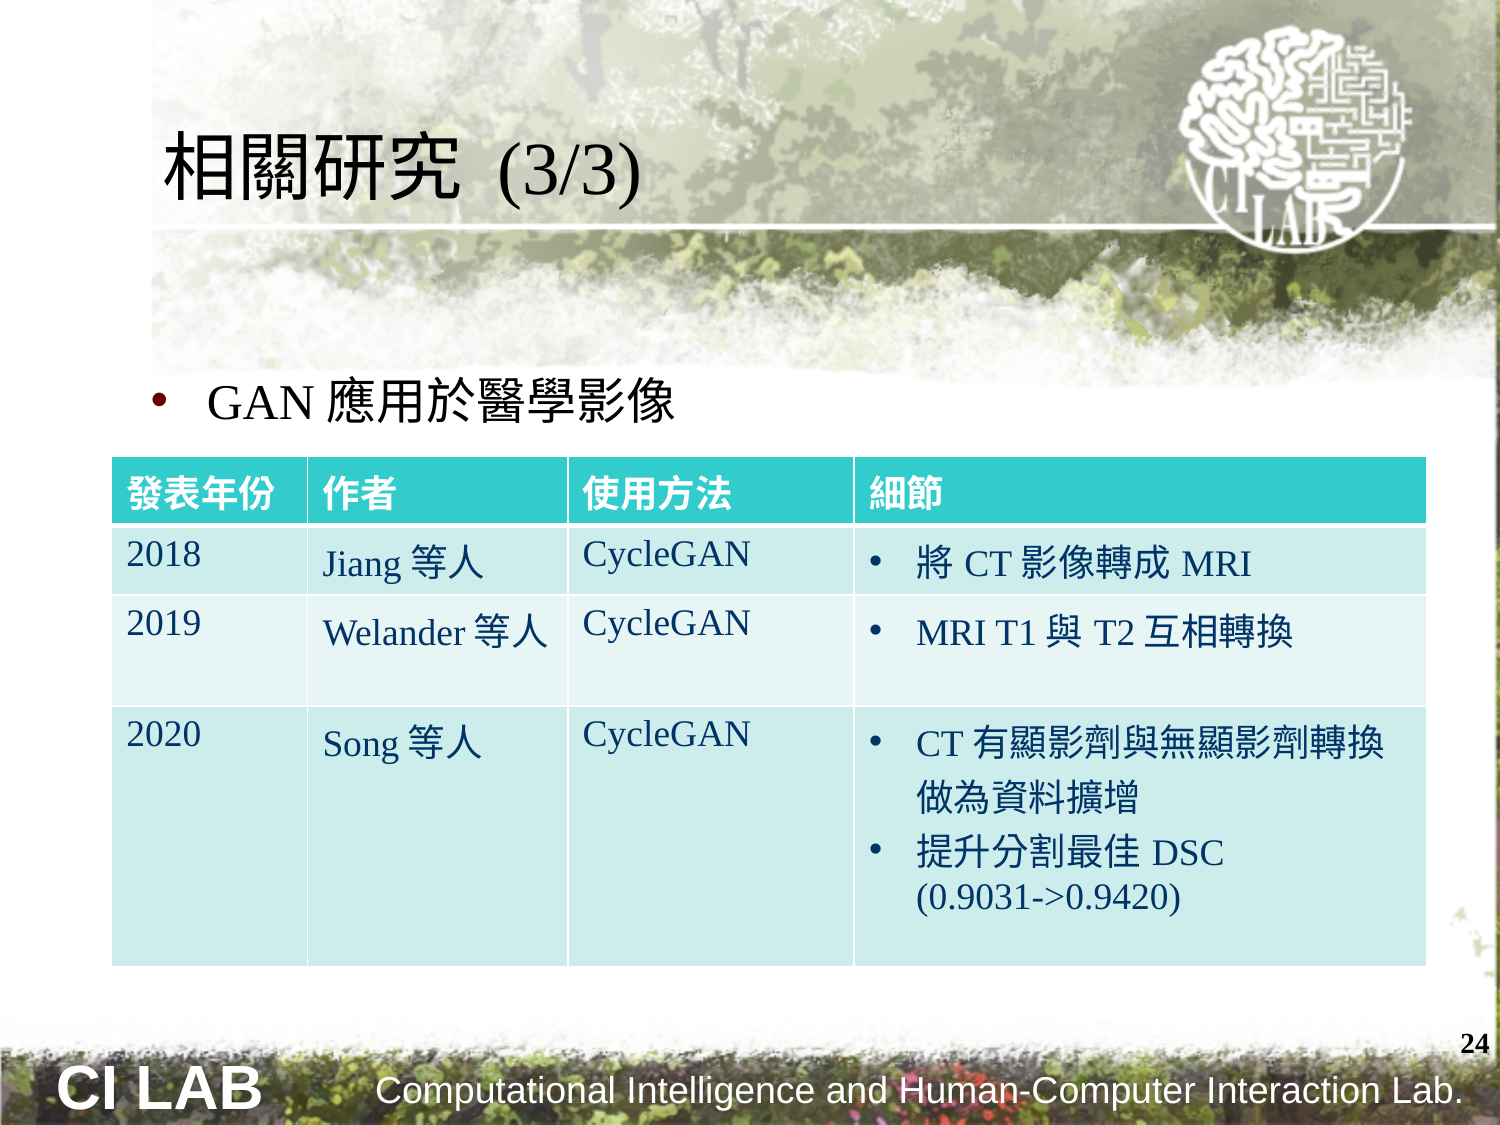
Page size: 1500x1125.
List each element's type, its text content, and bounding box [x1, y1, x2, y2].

table_header 細節 [855, 457, 1426, 523]
table_header 發表年份 [112, 457, 307, 523]
picture [0, 0, 1500, 1125]
table_cell Jiang等人 [308, 528, 567, 594]
list GAN應用於醫學影像 [135, 968, 1398, 973]
table_cell MRI T1與T2互相轉換 [855, 596, 1426, 705]
list GAN應用於醫學影像 [135, 361, 1398, 455]
table_cell CycleGAN [569, 528, 853, 594]
table_cell 2019 [112, 596, 307, 705]
table_cell CycleGAN [569, 707, 853, 966]
table_header 作者 [308, 457, 567, 523]
table_cell Song等人 [308, 707, 567, 966]
table_cell 2020 [112, 707, 307, 966]
table_cell 2018 [112, 528, 307, 594]
table_cell CT有顯影劑與無顯影劑轉換做為資料擴增 提升分割最佳DSC (0.9031->0.9420) [855, 707, 1426, 966]
table_cell Welander等人 [308, 596, 567, 705]
table_header 使用方法 [569, 457, 853, 523]
title 相關研究 (3/3) [147, 31, 1448, 219]
table_cell 將CT影像轉成MRI [855, 528, 1426, 594]
slide_number 24 [1426, 985, 1500, 1067]
table_cell CycleGAN [569, 596, 853, 705]
